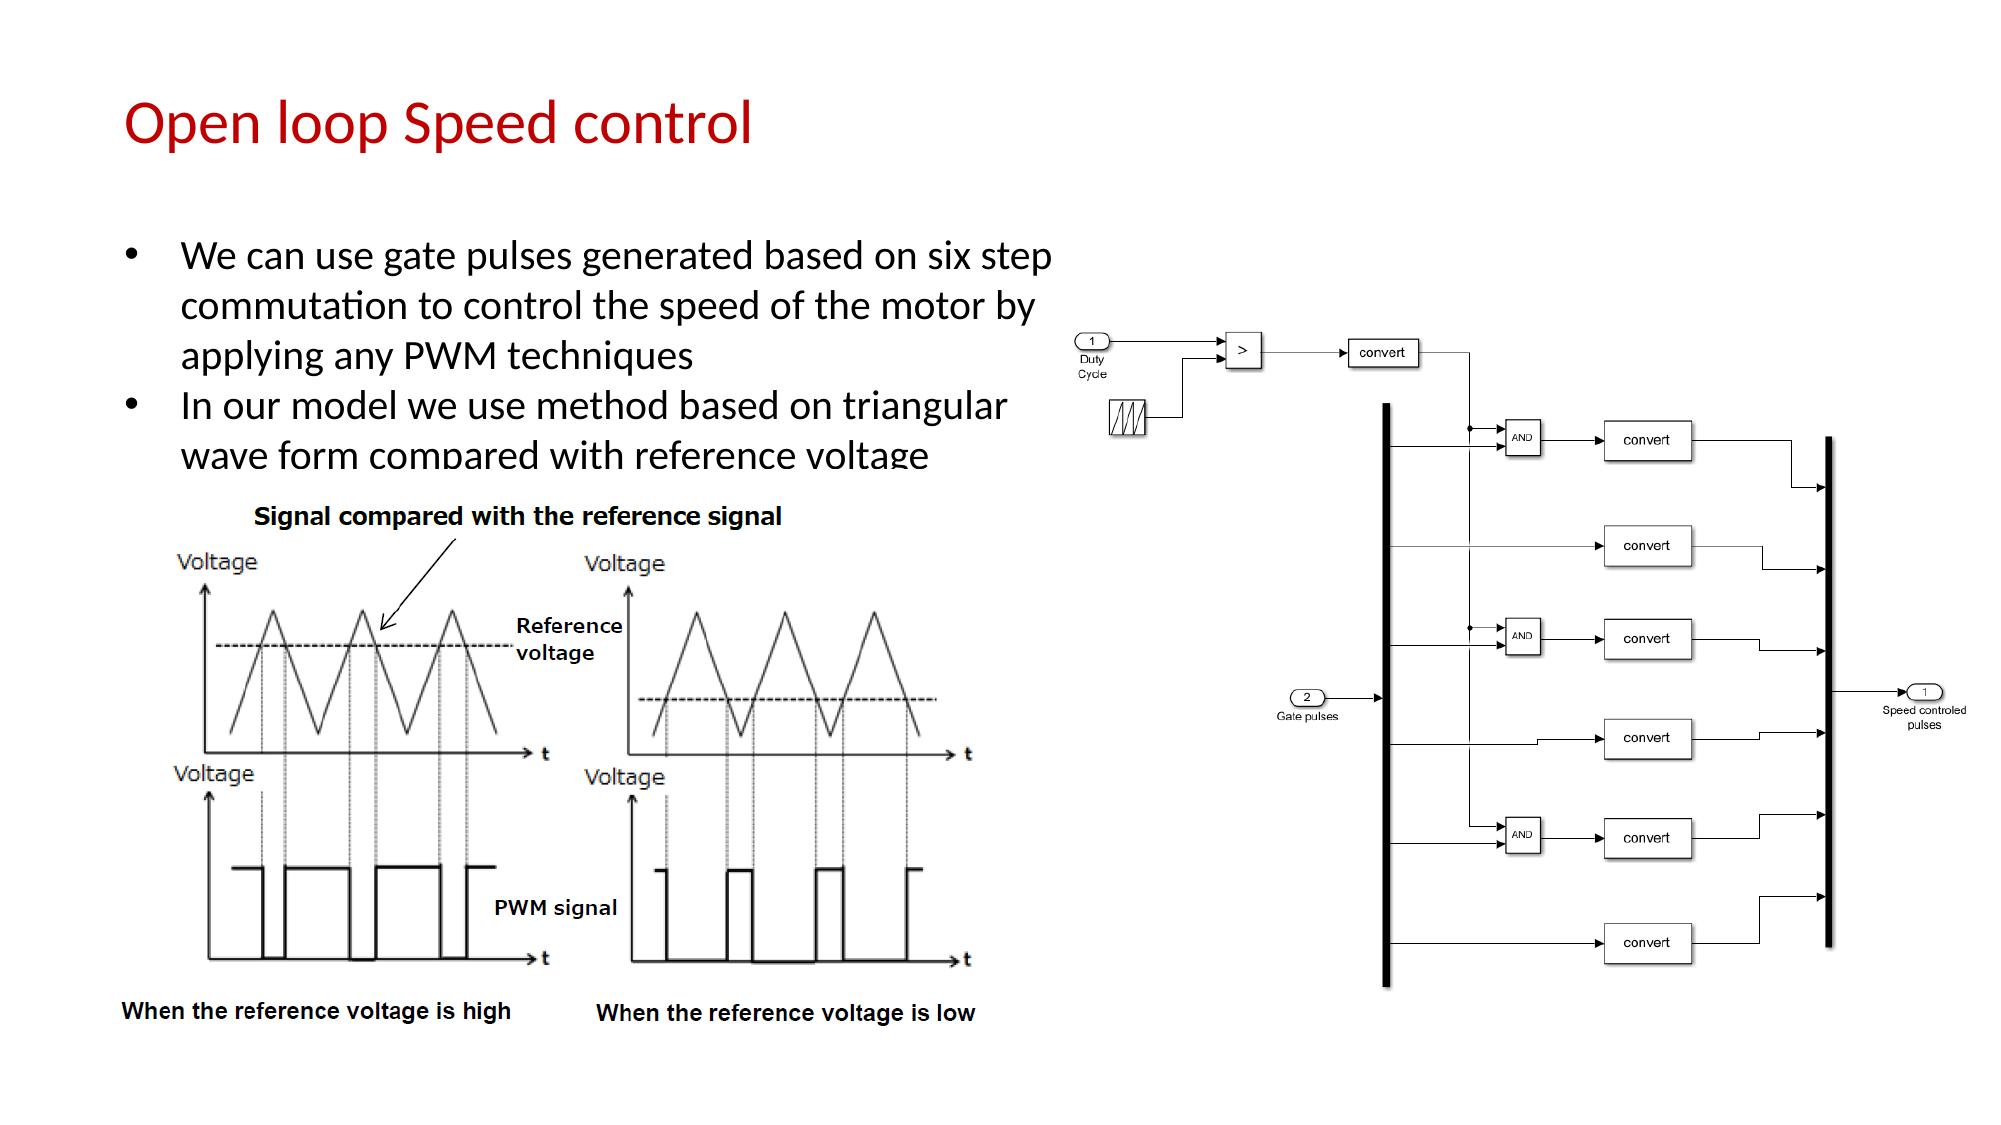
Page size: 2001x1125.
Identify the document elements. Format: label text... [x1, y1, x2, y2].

text_box Open loop Speed control [109, 73, 855, 164]
picture [1050, 322, 1974, 995]
picture [92, 469, 1014, 1040]
text_box We can use gate pulses generated based on six step commutation to control the speed of the motor by applying any PWM techniques In our model we use method based on triangular wave form compared with reference voltage [109, 220, 1072, 486]
